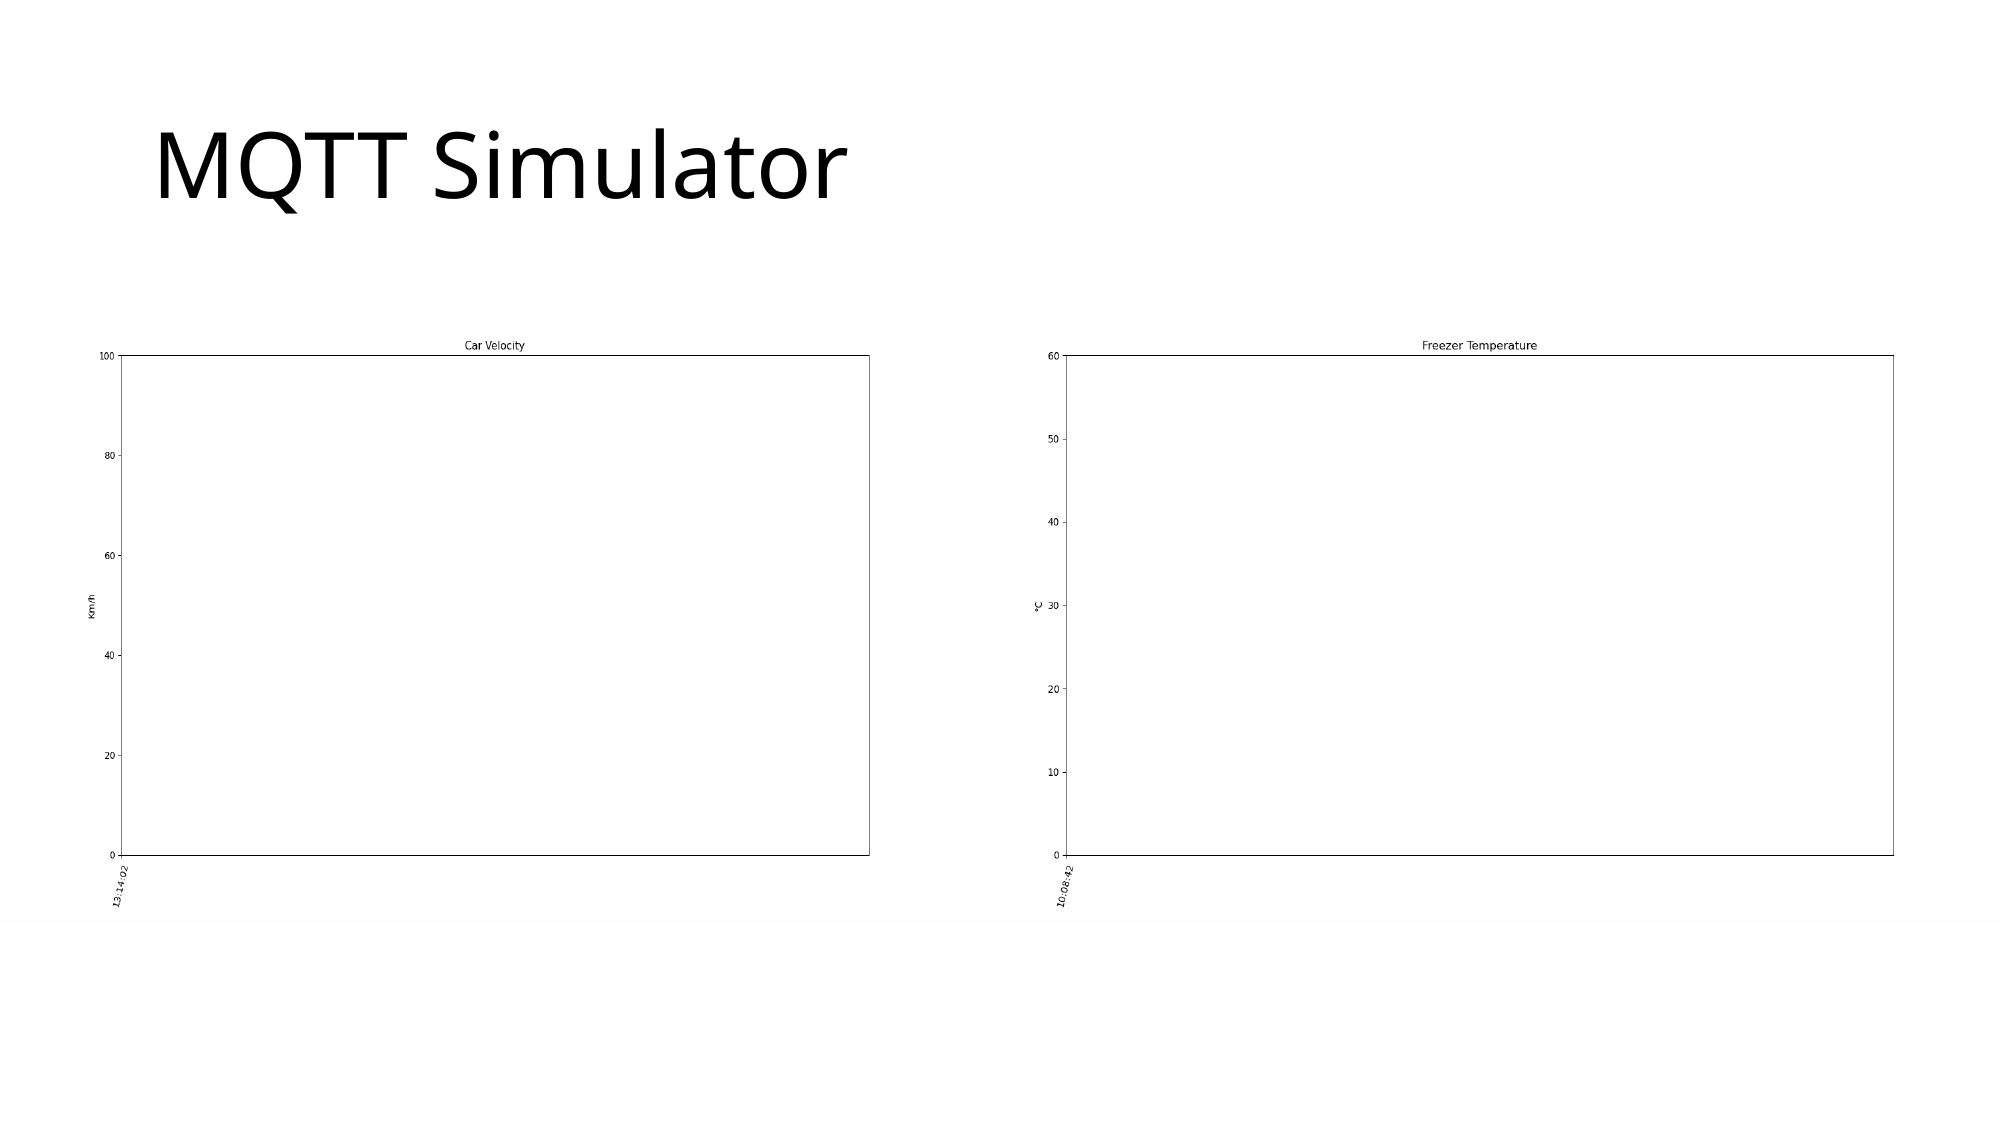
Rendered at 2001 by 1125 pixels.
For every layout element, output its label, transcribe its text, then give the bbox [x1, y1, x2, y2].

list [0, 277, 932, 926]
picture [932, 277, 2000, 926]
title MQTT Simulator [137, 59, 1863, 277]
